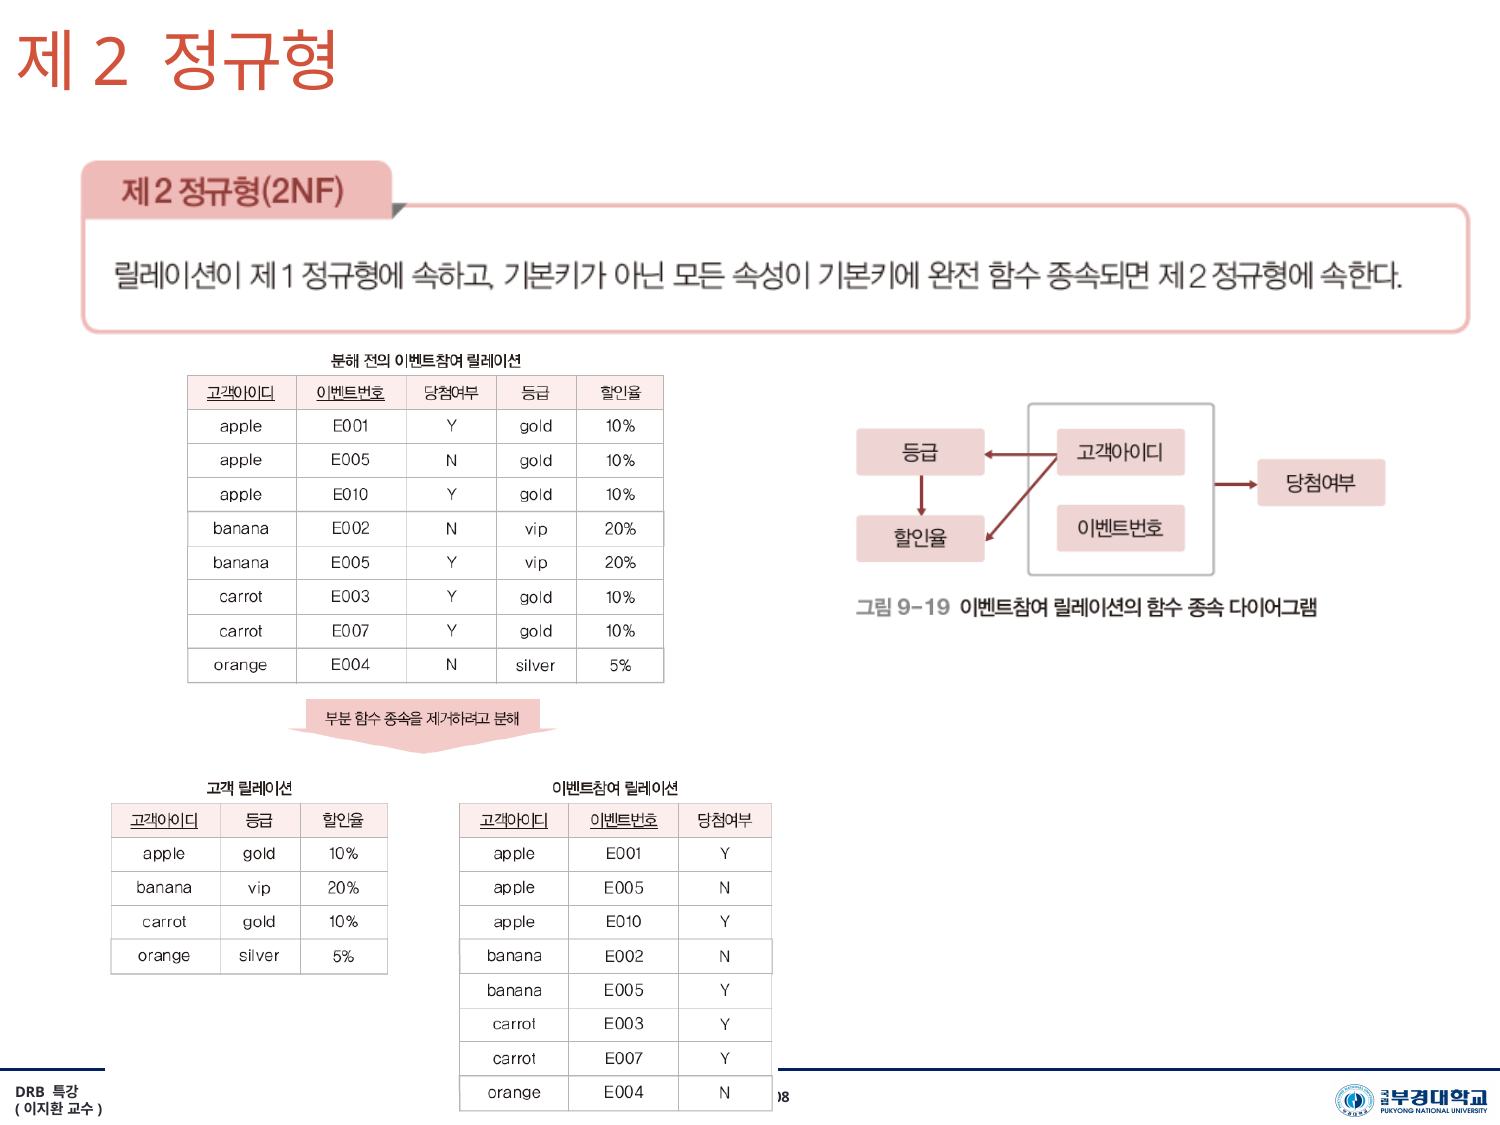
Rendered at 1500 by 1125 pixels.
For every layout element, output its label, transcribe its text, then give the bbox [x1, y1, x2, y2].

picture [70, 142, 1486, 1118]
picture [1330, 1079, 1495, 1121]
picture [842, 398, 1399, 627]
slide_number DRB 특강 (이지환 교수) [0, 1082, 102, 1118]
title 제2 정규형 [0, 1, 1500, 116]
